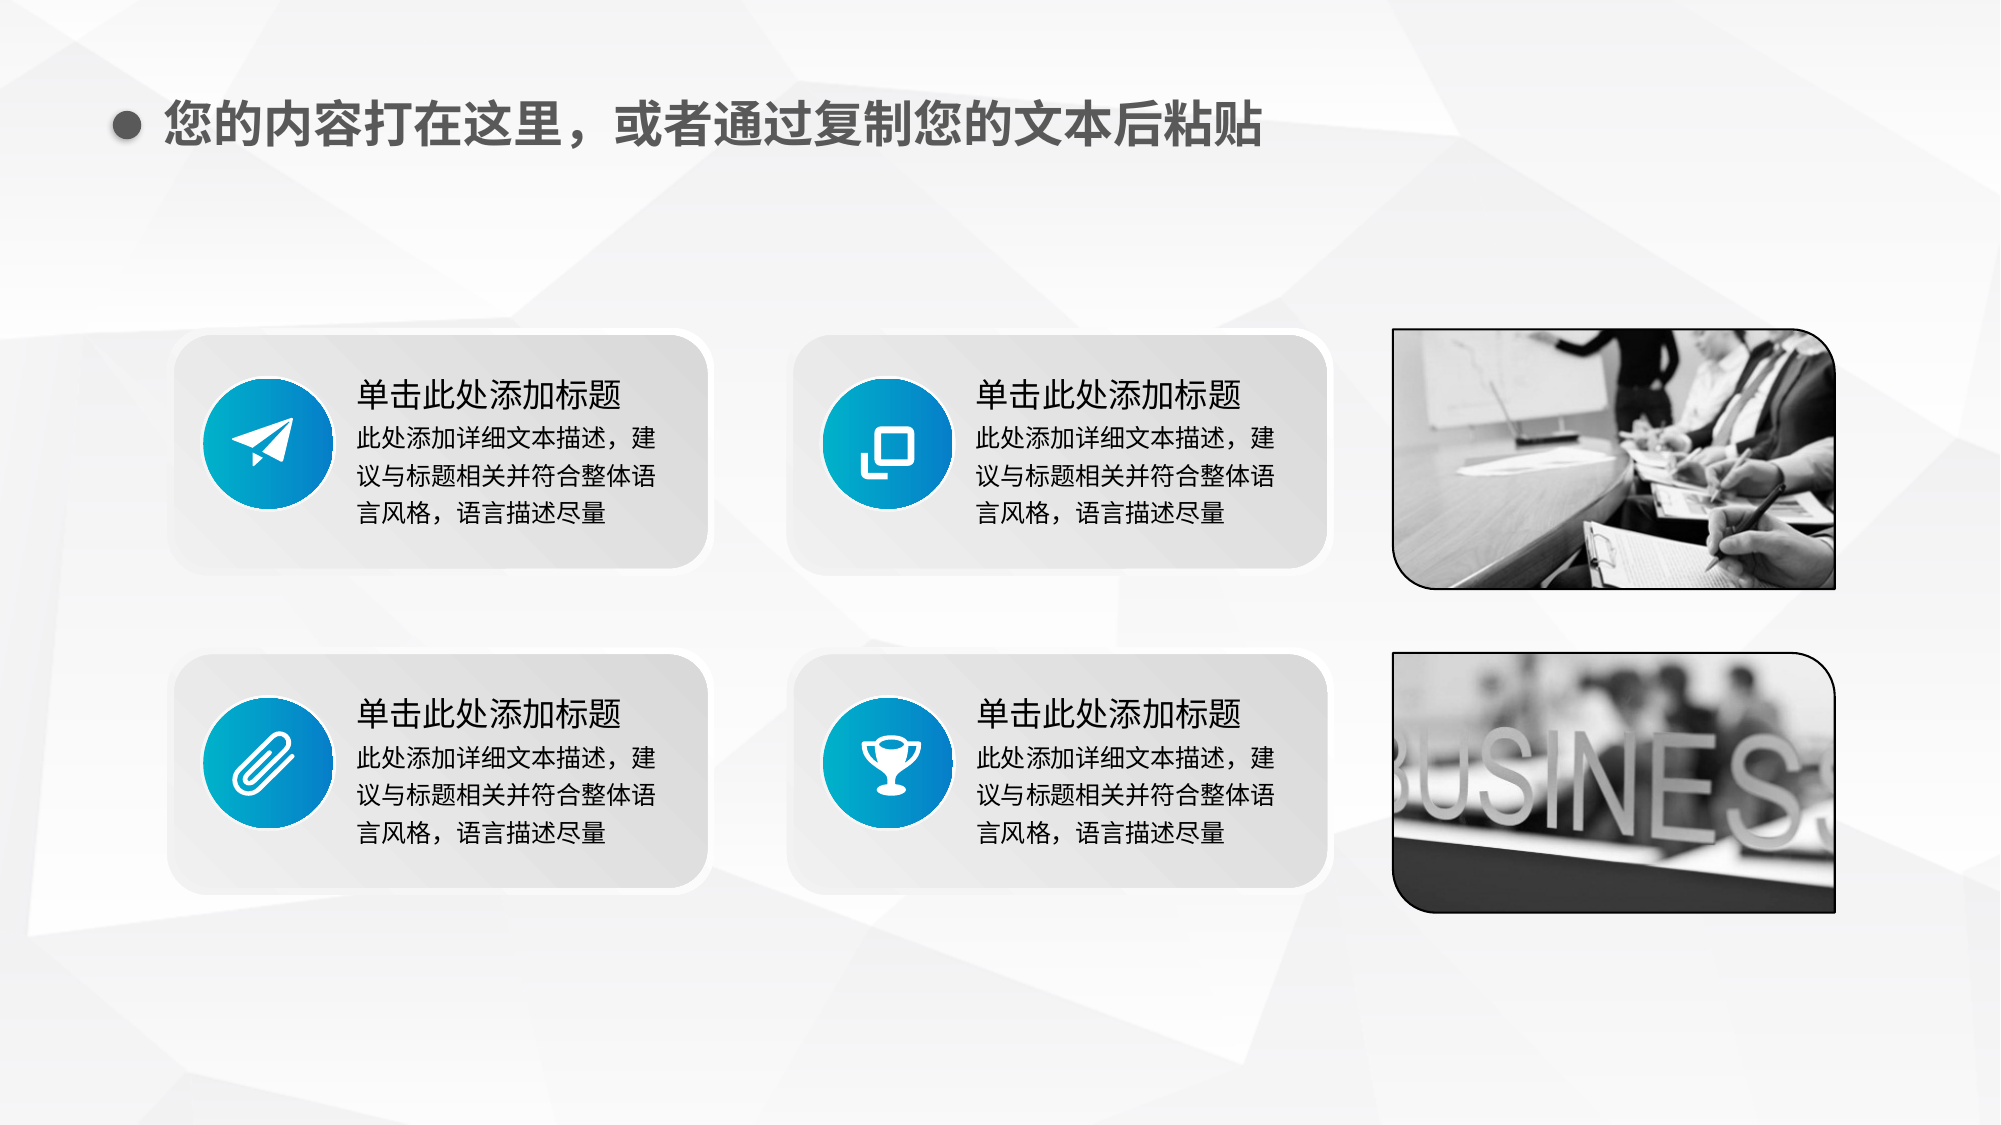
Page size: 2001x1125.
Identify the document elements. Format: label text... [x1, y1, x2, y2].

picture [0, 0, 2000, 1125]
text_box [975, 694, 1296, 871]
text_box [786, 647, 1335, 896]
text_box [166, 327, 715, 576]
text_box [199, 694, 337, 832]
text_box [356, 375, 676, 551]
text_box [356, 694, 676, 871]
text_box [199, 375, 337, 512]
text_box [112, 110, 143, 141]
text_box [975, 375, 1295, 551]
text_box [166, 647, 715, 896]
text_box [819, 375, 956, 512]
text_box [786, 327, 1334, 576]
text_box [1392, 329, 1835, 590]
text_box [819, 694, 957, 832]
text_box 您的内容打在这里，或者通过复制您的文本后粘贴 [149, 85, 1485, 160]
text_box [1392, 652, 1835, 913]
